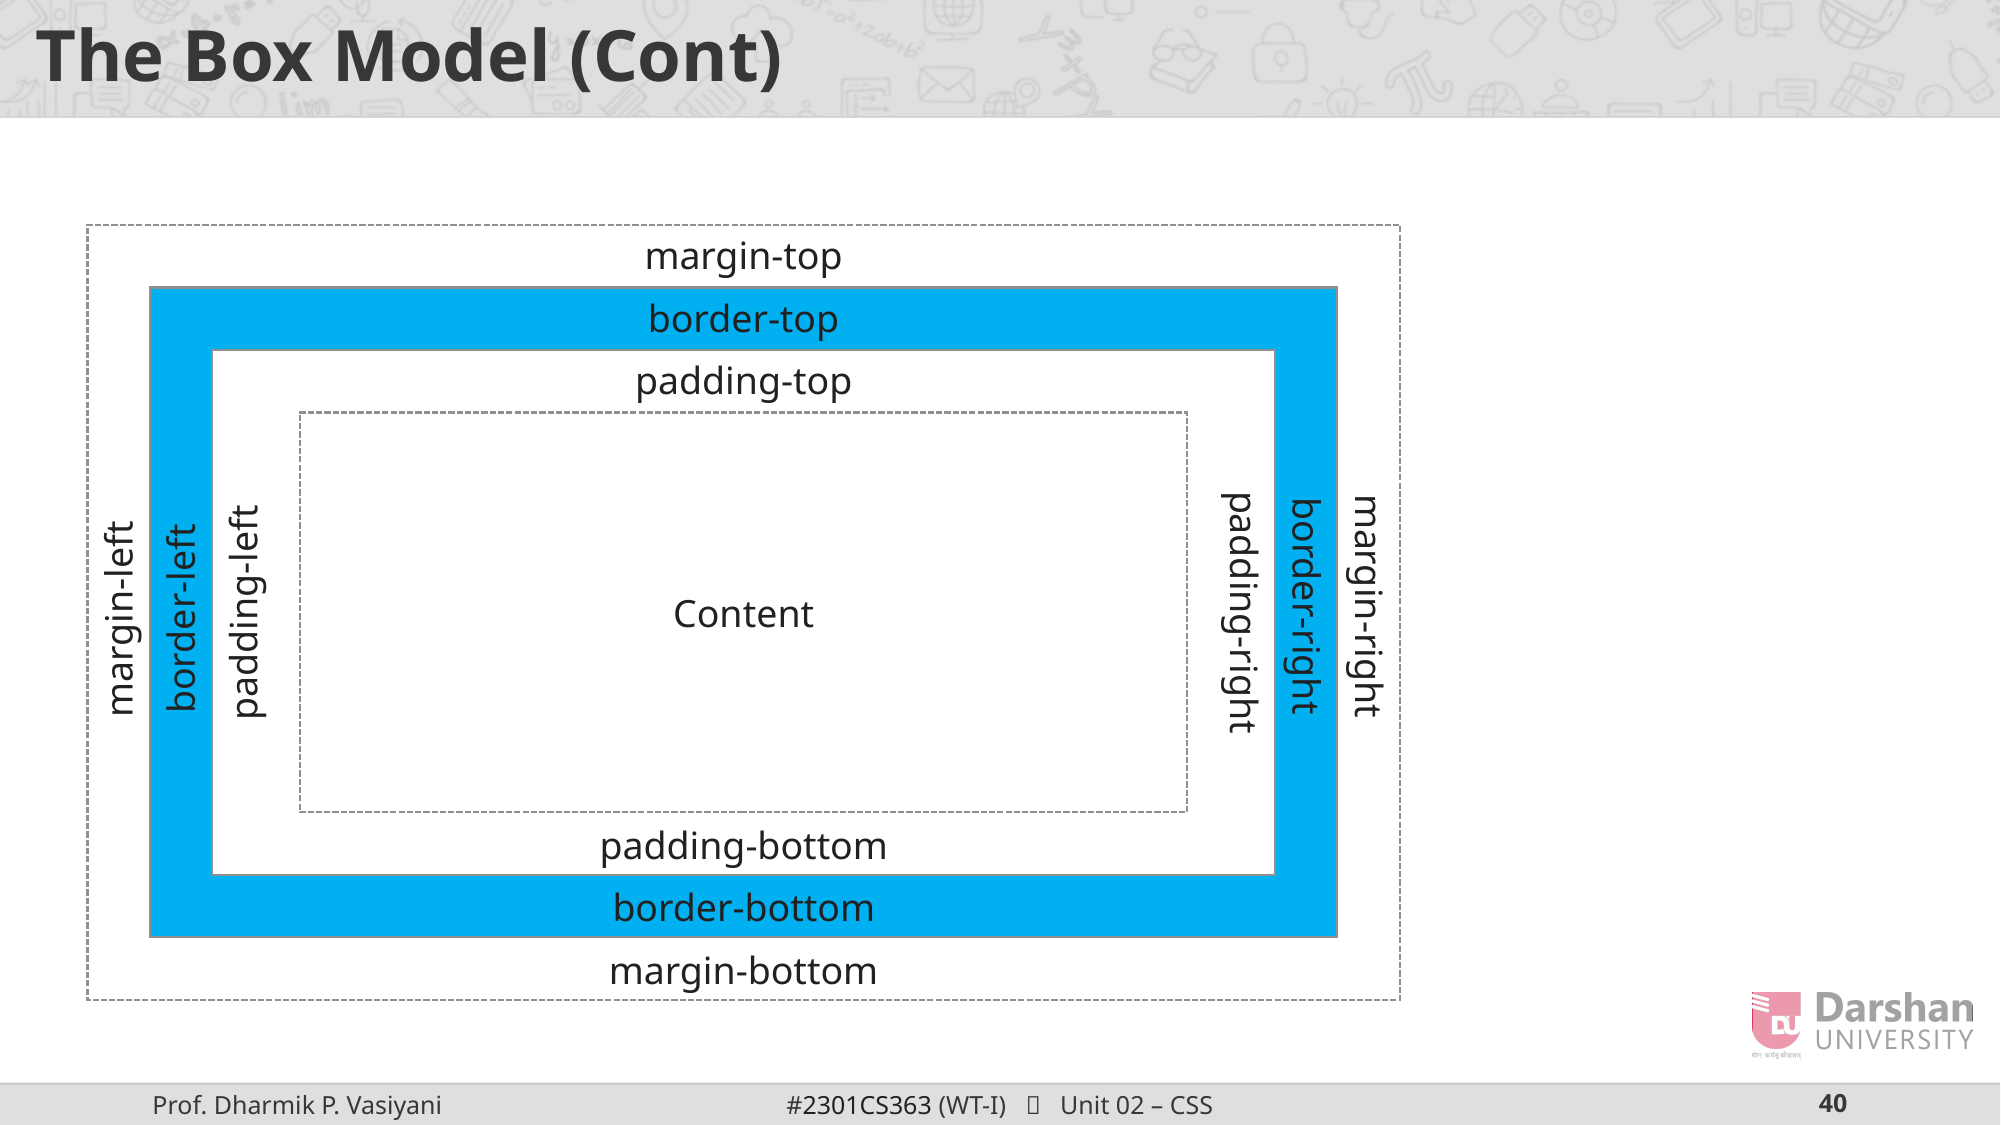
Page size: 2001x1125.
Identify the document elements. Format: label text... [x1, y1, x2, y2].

text_box border-bottom [575, 876, 913, 937]
text_box padding-bottom [575, 814, 913, 875]
text_box border-left [149, 450, 210, 788]
text_box padding-right [1215, 443, 1276, 782]
text_box margin-top [575, 224, 913, 285]
text_box border-right [1277, 437, 1338, 775]
text_box [149, 286, 1338, 938]
text_box padding-top [575, 349, 913, 410]
title The Box Model (Cont) [0, 0, 2000, 117]
text_box [86, 224, 1401, 1001]
text_box [211, 349, 1276, 876]
text_box Content [299, 411, 1188, 813]
text_box border-top [575, 287, 913, 348]
text_box margin-right [1340, 437, 1401, 775]
text_box padding-left [212, 443, 273, 782]
text_box margin-bottom [575, 939, 913, 1000]
text_box margin-left [87, 450, 148, 788]
